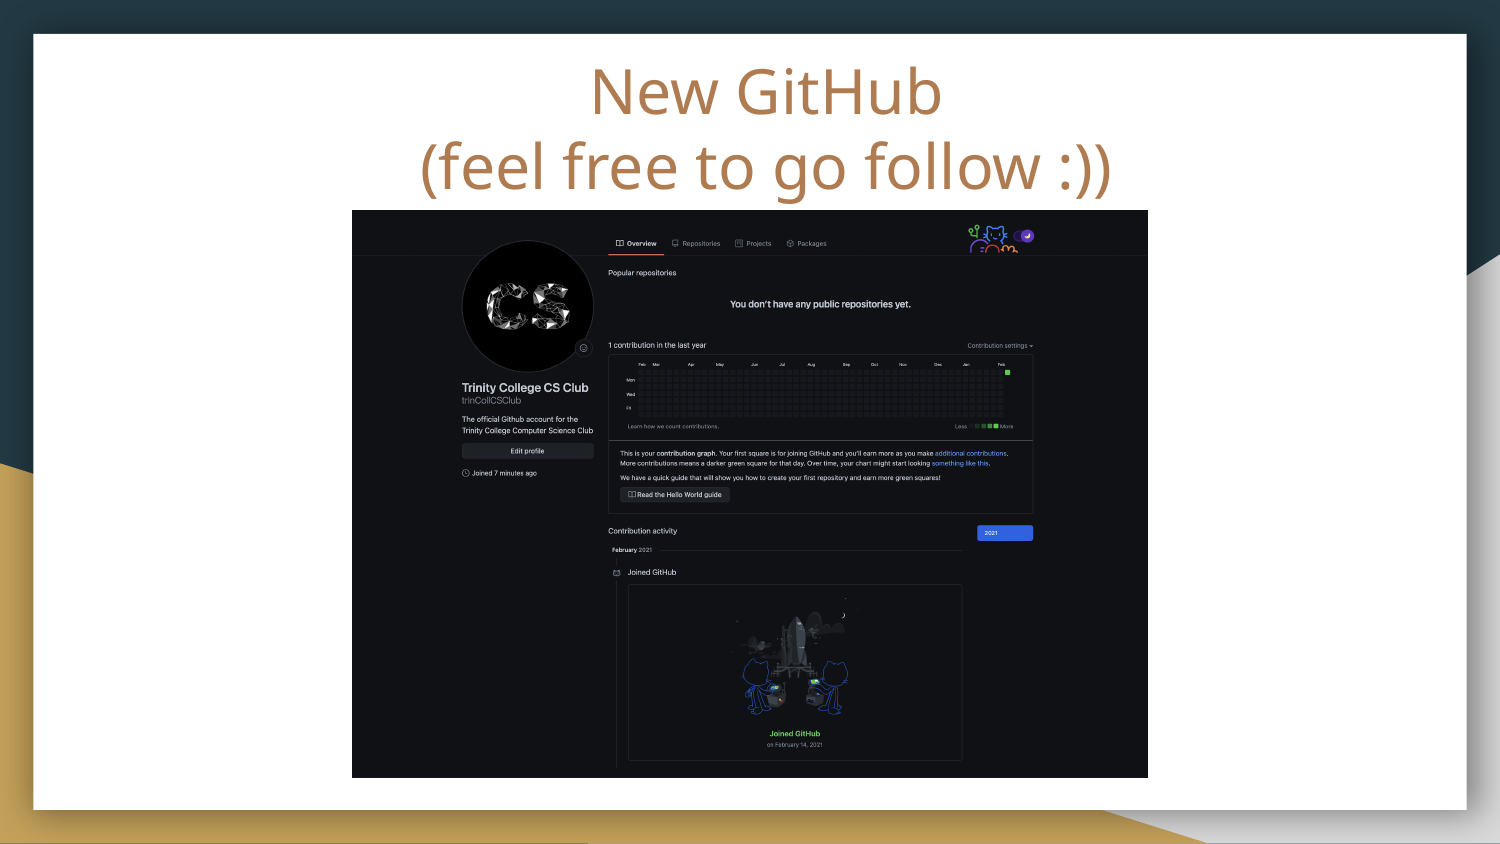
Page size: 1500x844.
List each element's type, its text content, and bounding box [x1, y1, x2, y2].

title New GitHub (feel free to go follow :)) [150, 36, 1383, 194]
picture [352, 210, 1148, 779]
